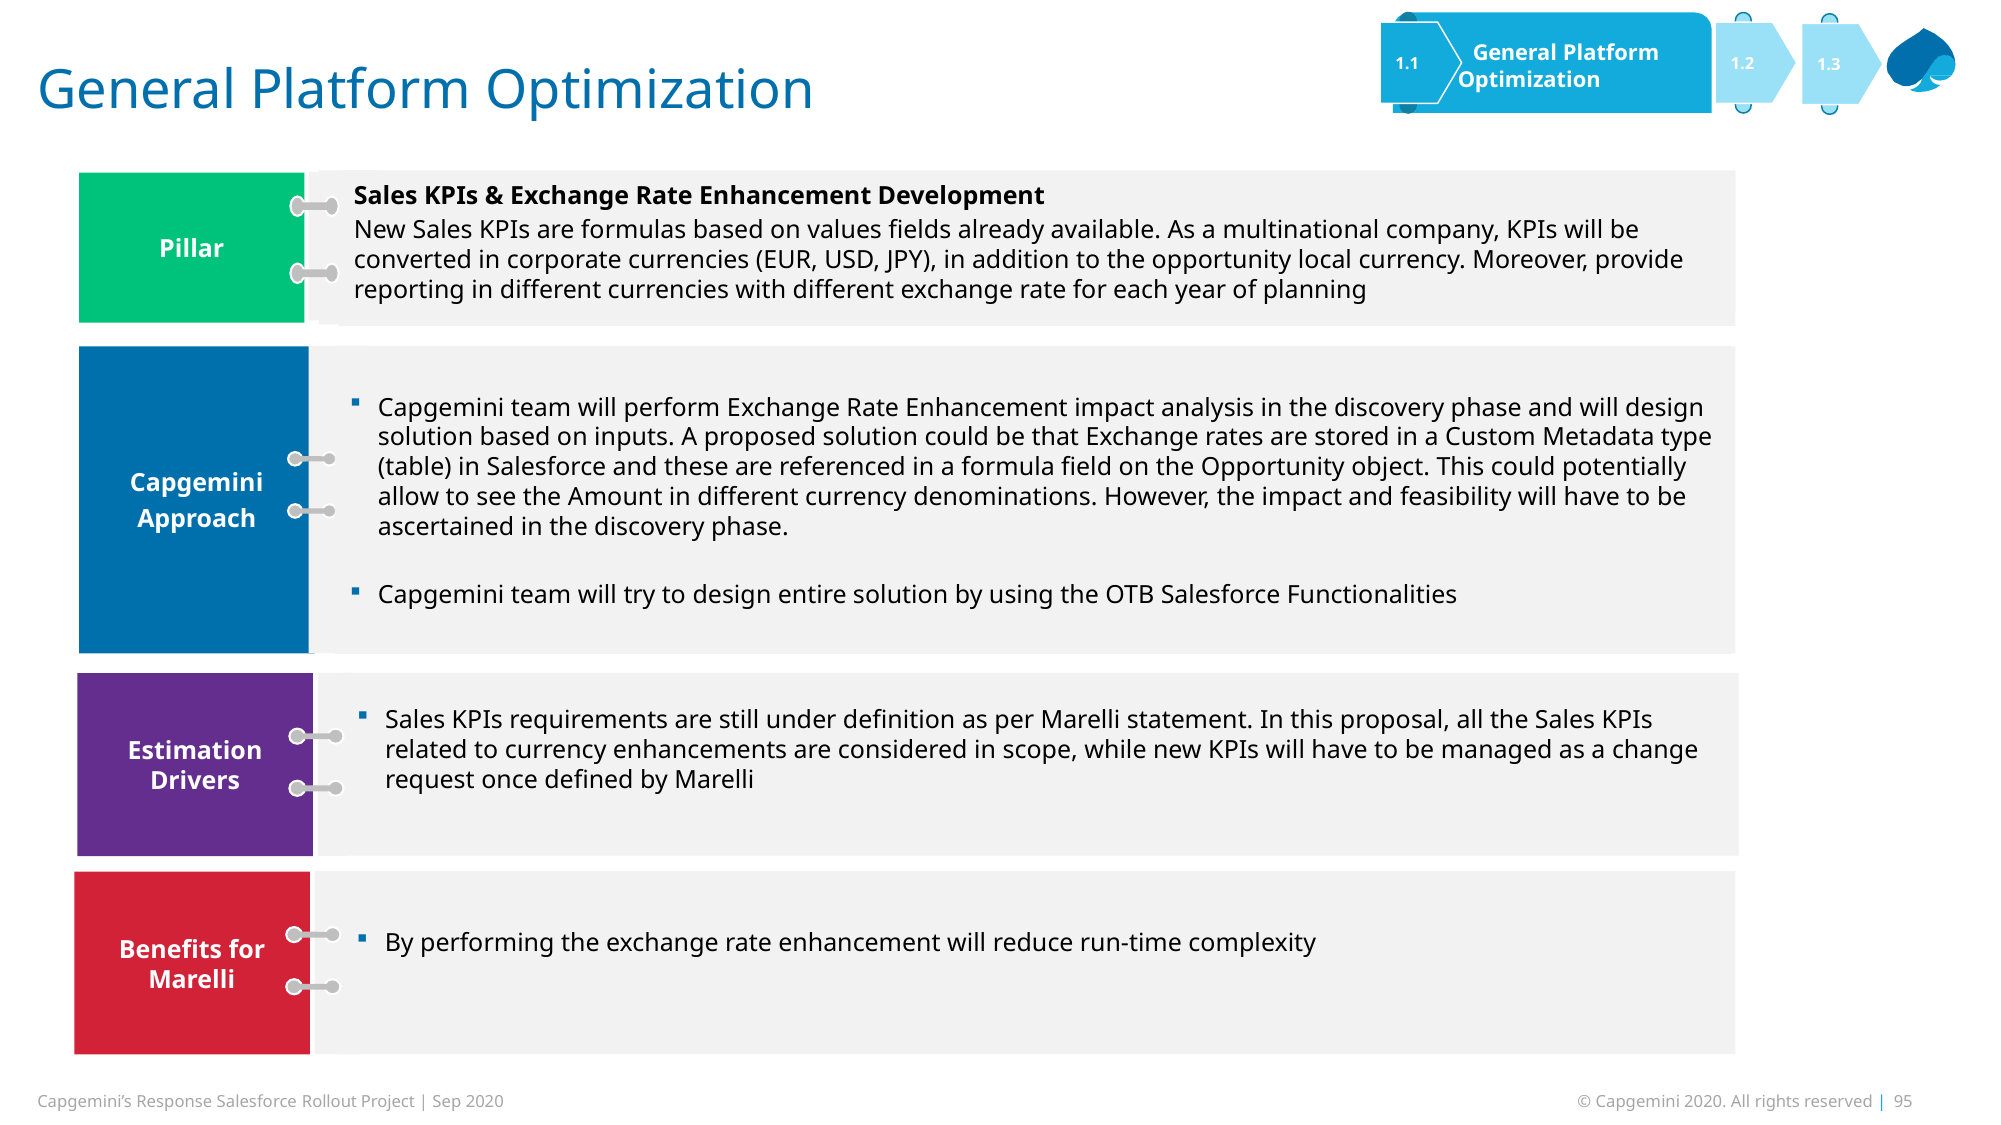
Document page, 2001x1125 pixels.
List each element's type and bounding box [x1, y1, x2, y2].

text_box [77, 672, 1739, 857]
text_box [79, 345, 1736, 654]
text_box [1801, 13, 1883, 115]
text_box [74, 871, 1736, 1055]
text_box [79, 170, 1736, 326]
text_box [1380, 12, 1712, 114]
footer [35, 1088, 548, 1125]
text_box [1575, 1088, 1963, 1125]
text_box [35, 52, 864, 120]
text_box [1715, 12, 1797, 114]
